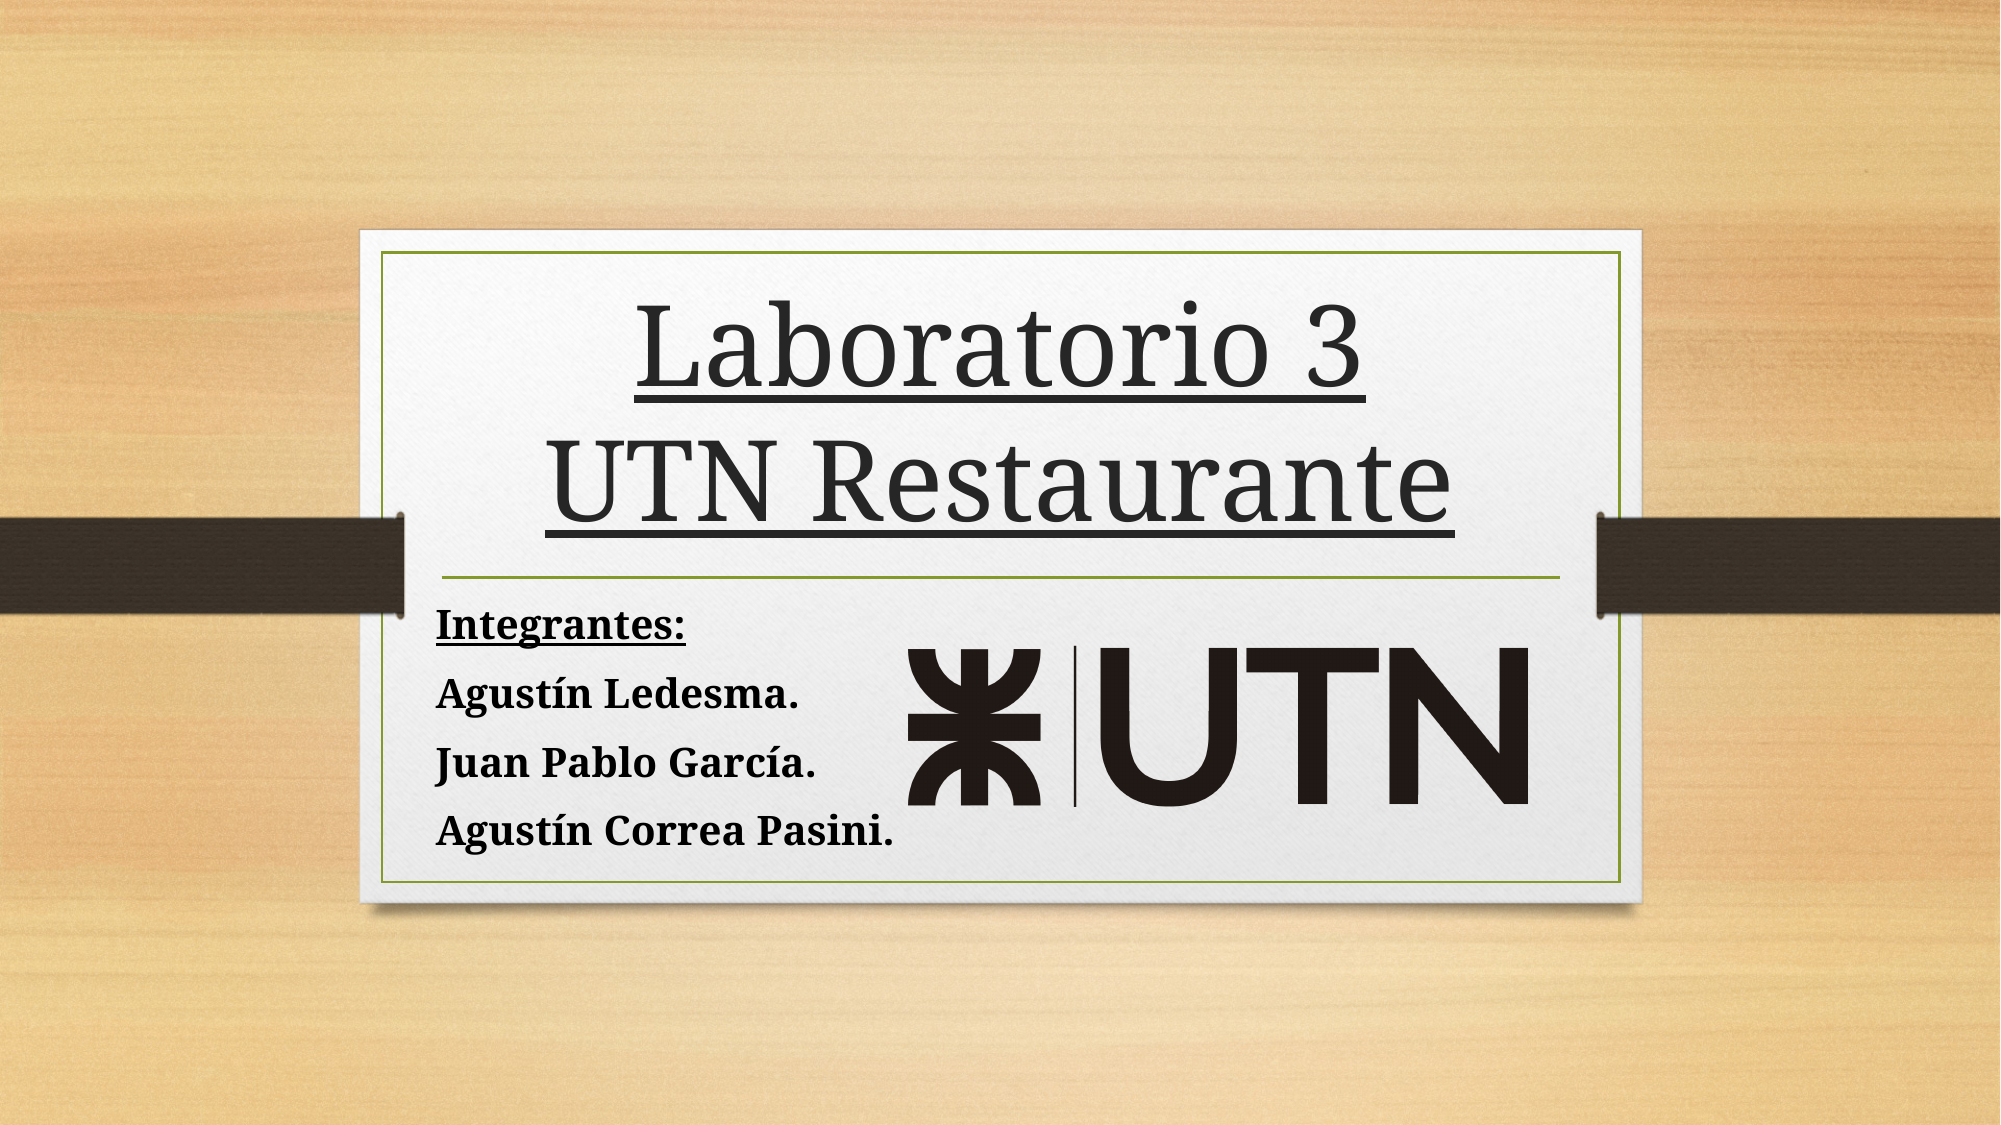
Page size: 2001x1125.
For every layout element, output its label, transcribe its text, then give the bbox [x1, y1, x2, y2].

subtitle Integrantes: Agustín Ledesma. Juan Pablo García. Agustín Correa Pasini. [420, 591, 1921, 864]
picture [0, 0, 2001, 1125]
title Laboratorio 3 UTN Restaurante [249, 159, 1750, 552]
